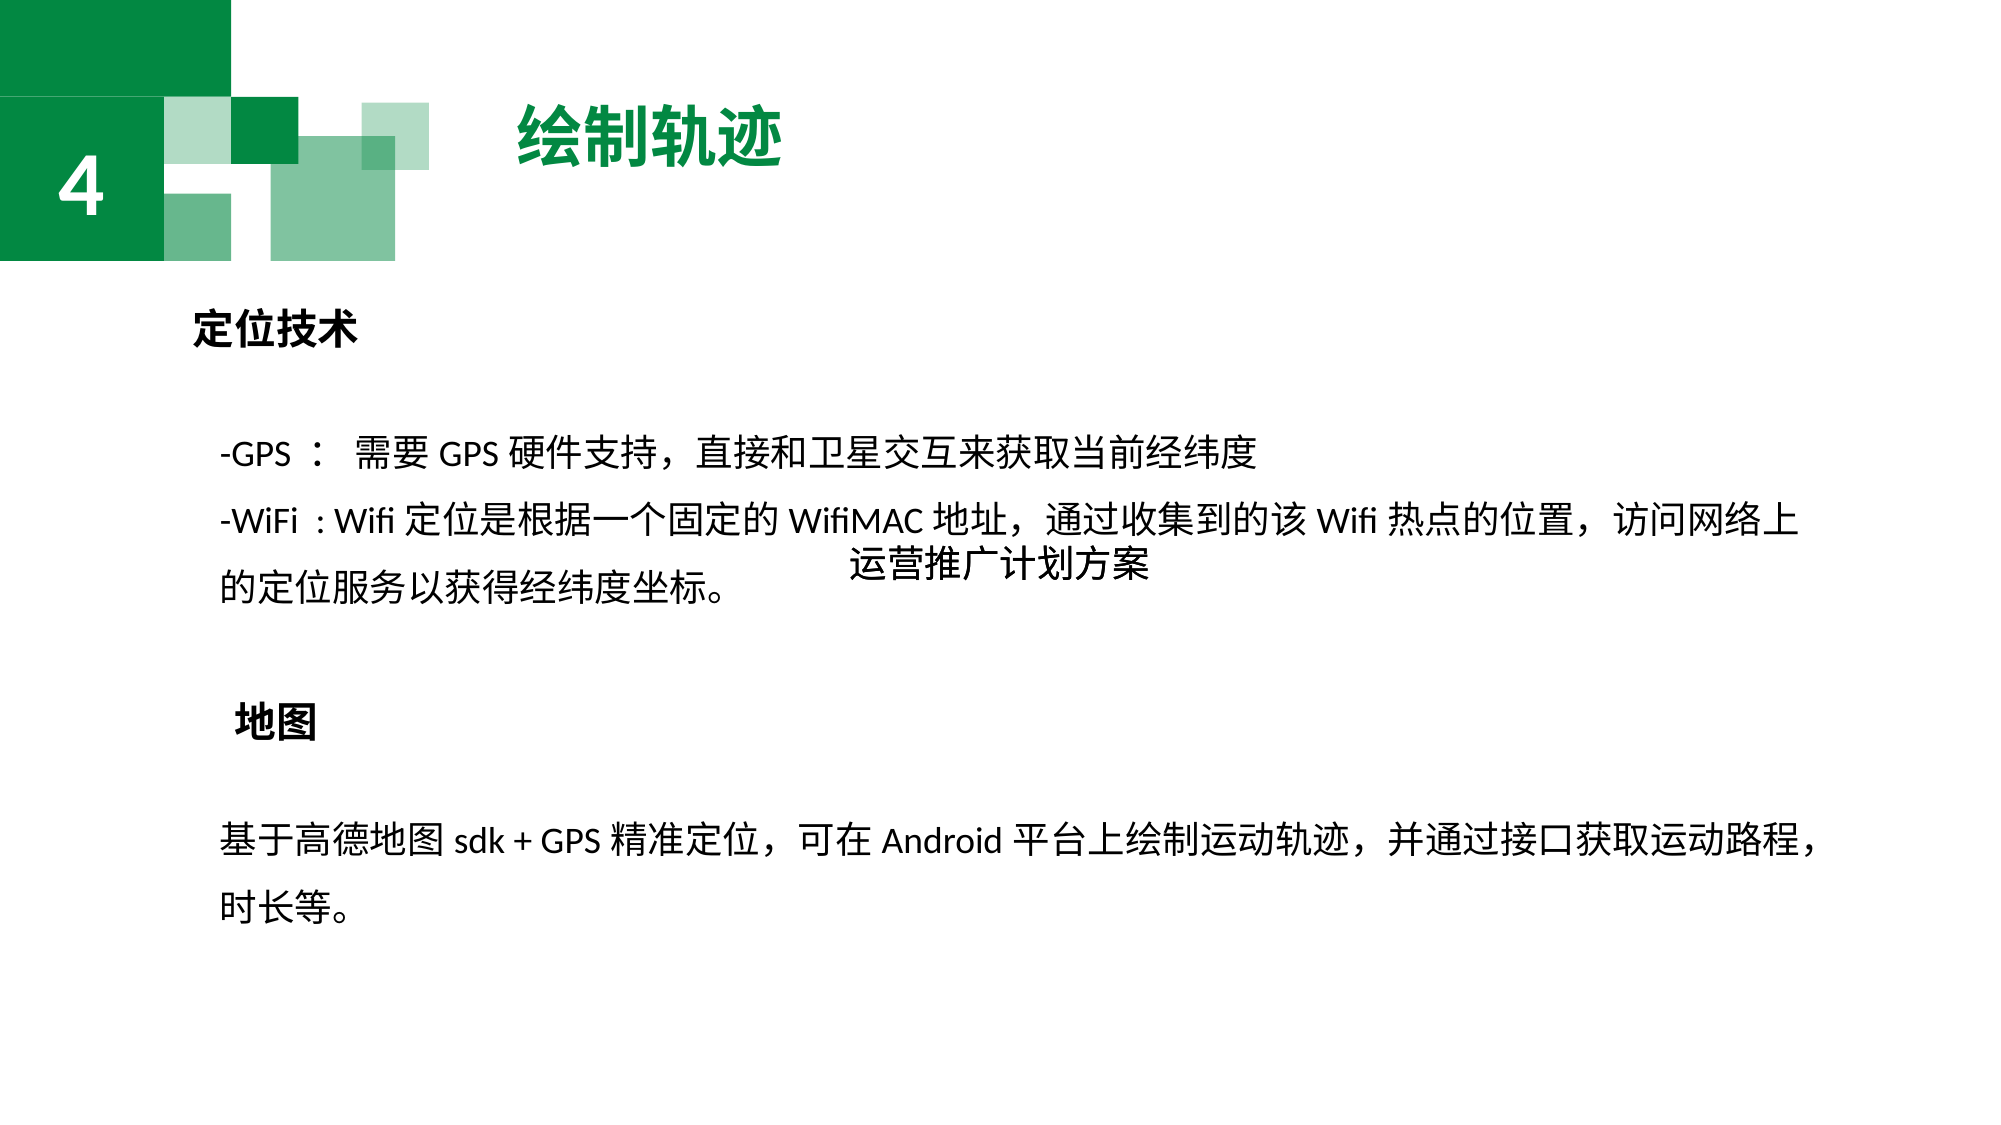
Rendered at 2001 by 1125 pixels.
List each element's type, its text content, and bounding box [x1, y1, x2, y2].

text_box -GPS ： 需要GPS硬件支持，直接和卫星交互来获取当前经纬度 -WiFi : Wifi定位是根据一个固定的WifiMAC地址，通过收集到的该Wifi热点的位置，访问网络上的定位服务以获得经纬度坐标。 [204, 398, 1850, 616]
text_box 运营推广计划方案 [835, 532, 1165, 592]
text_box 基于高德地图sdk + GPS精准定位，可在Android平台上绘制运动轨迹，并通过接口获取运动路程，时长等。 [204, 786, 1830, 937]
text_box 地图 [93, 688, 460, 754]
text_box 4 [0, 96, 165, 262]
list 绘制轨迹 [501, 96, 1071, 187]
text_box 定位技术 [93, 295, 460, 361]
